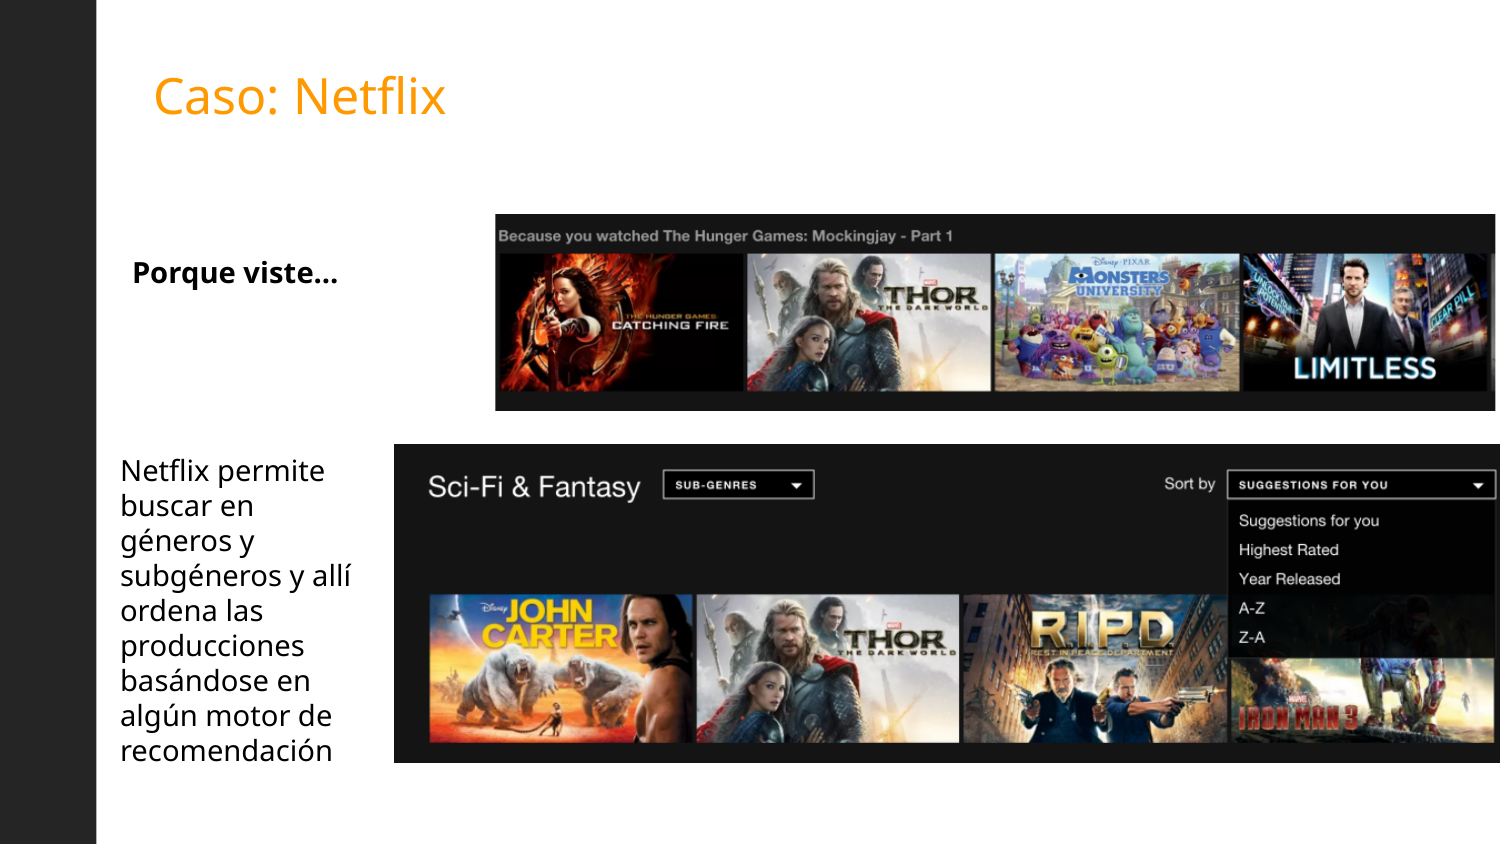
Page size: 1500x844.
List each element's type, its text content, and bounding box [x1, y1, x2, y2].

text_box Netflix permite buscar en géneros y subgéneros y allí ordena las producciones basándose en algún motor de recomendación [104, 437, 385, 769]
text_box Porque viste... [116, 239, 475, 378]
title Caso: Netflix [138, 26, 996, 164]
picture [495, 213, 1496, 411]
picture [394, 443, 1500, 763]
